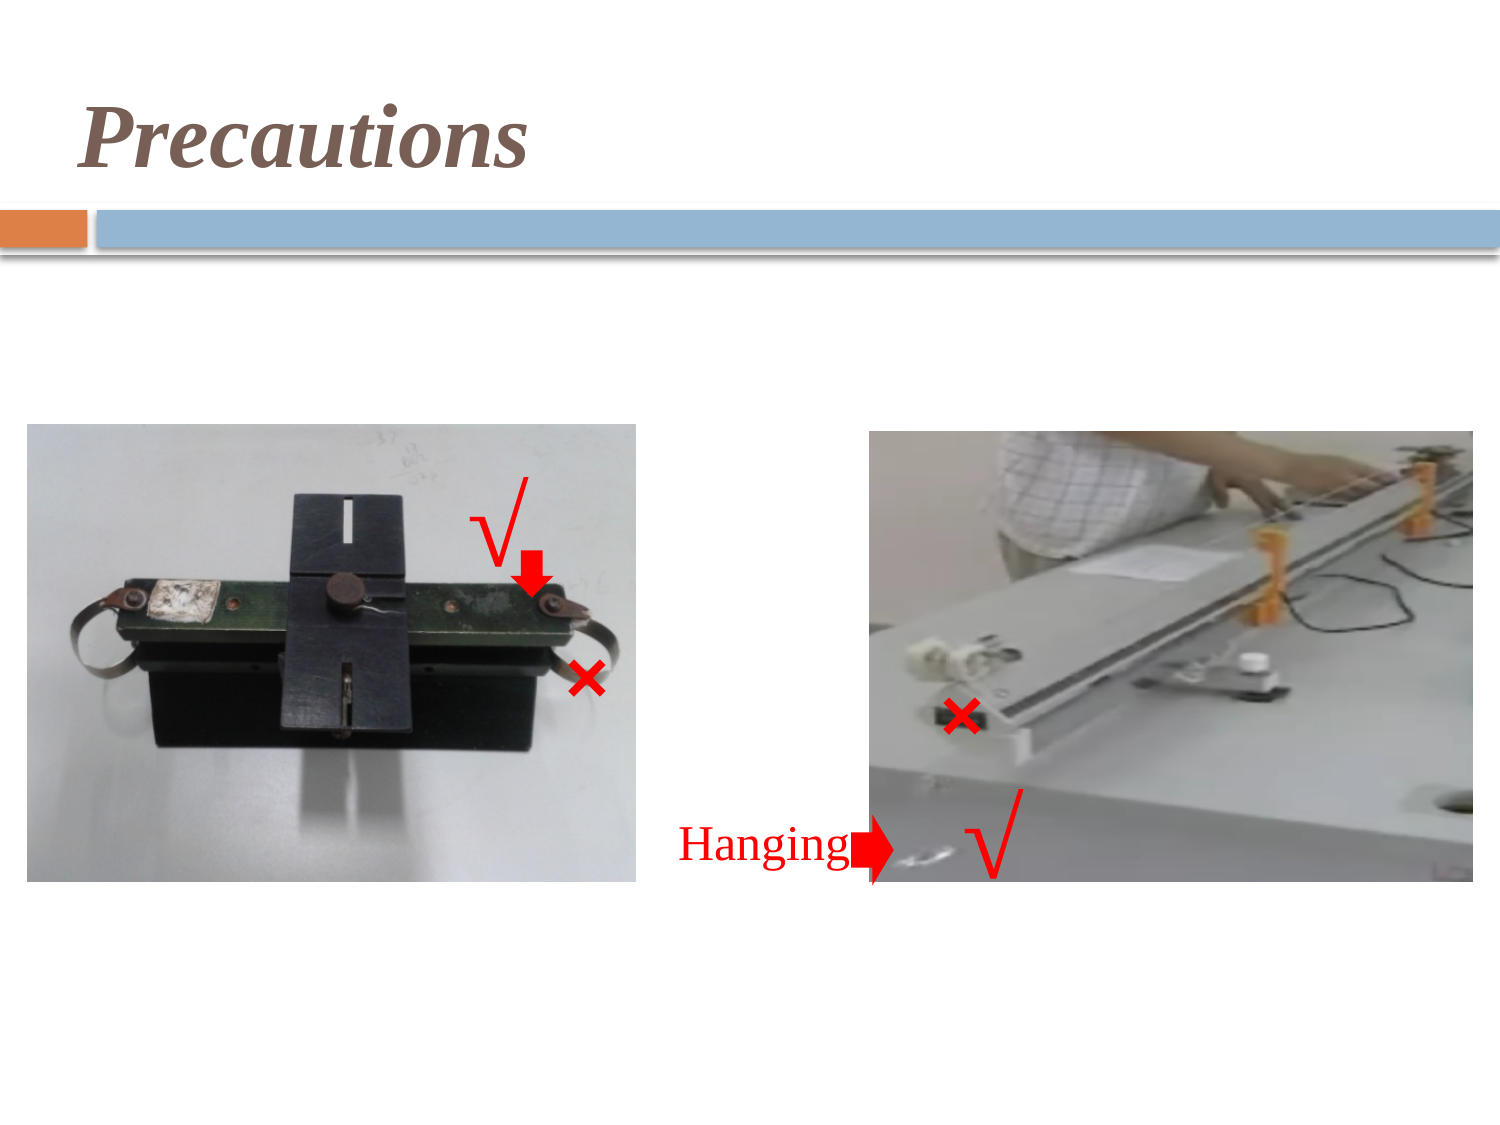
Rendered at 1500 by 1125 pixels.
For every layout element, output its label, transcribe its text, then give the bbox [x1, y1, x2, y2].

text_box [26, 424, 1474, 911]
title Precautions [62, 50, 1400, 213]
